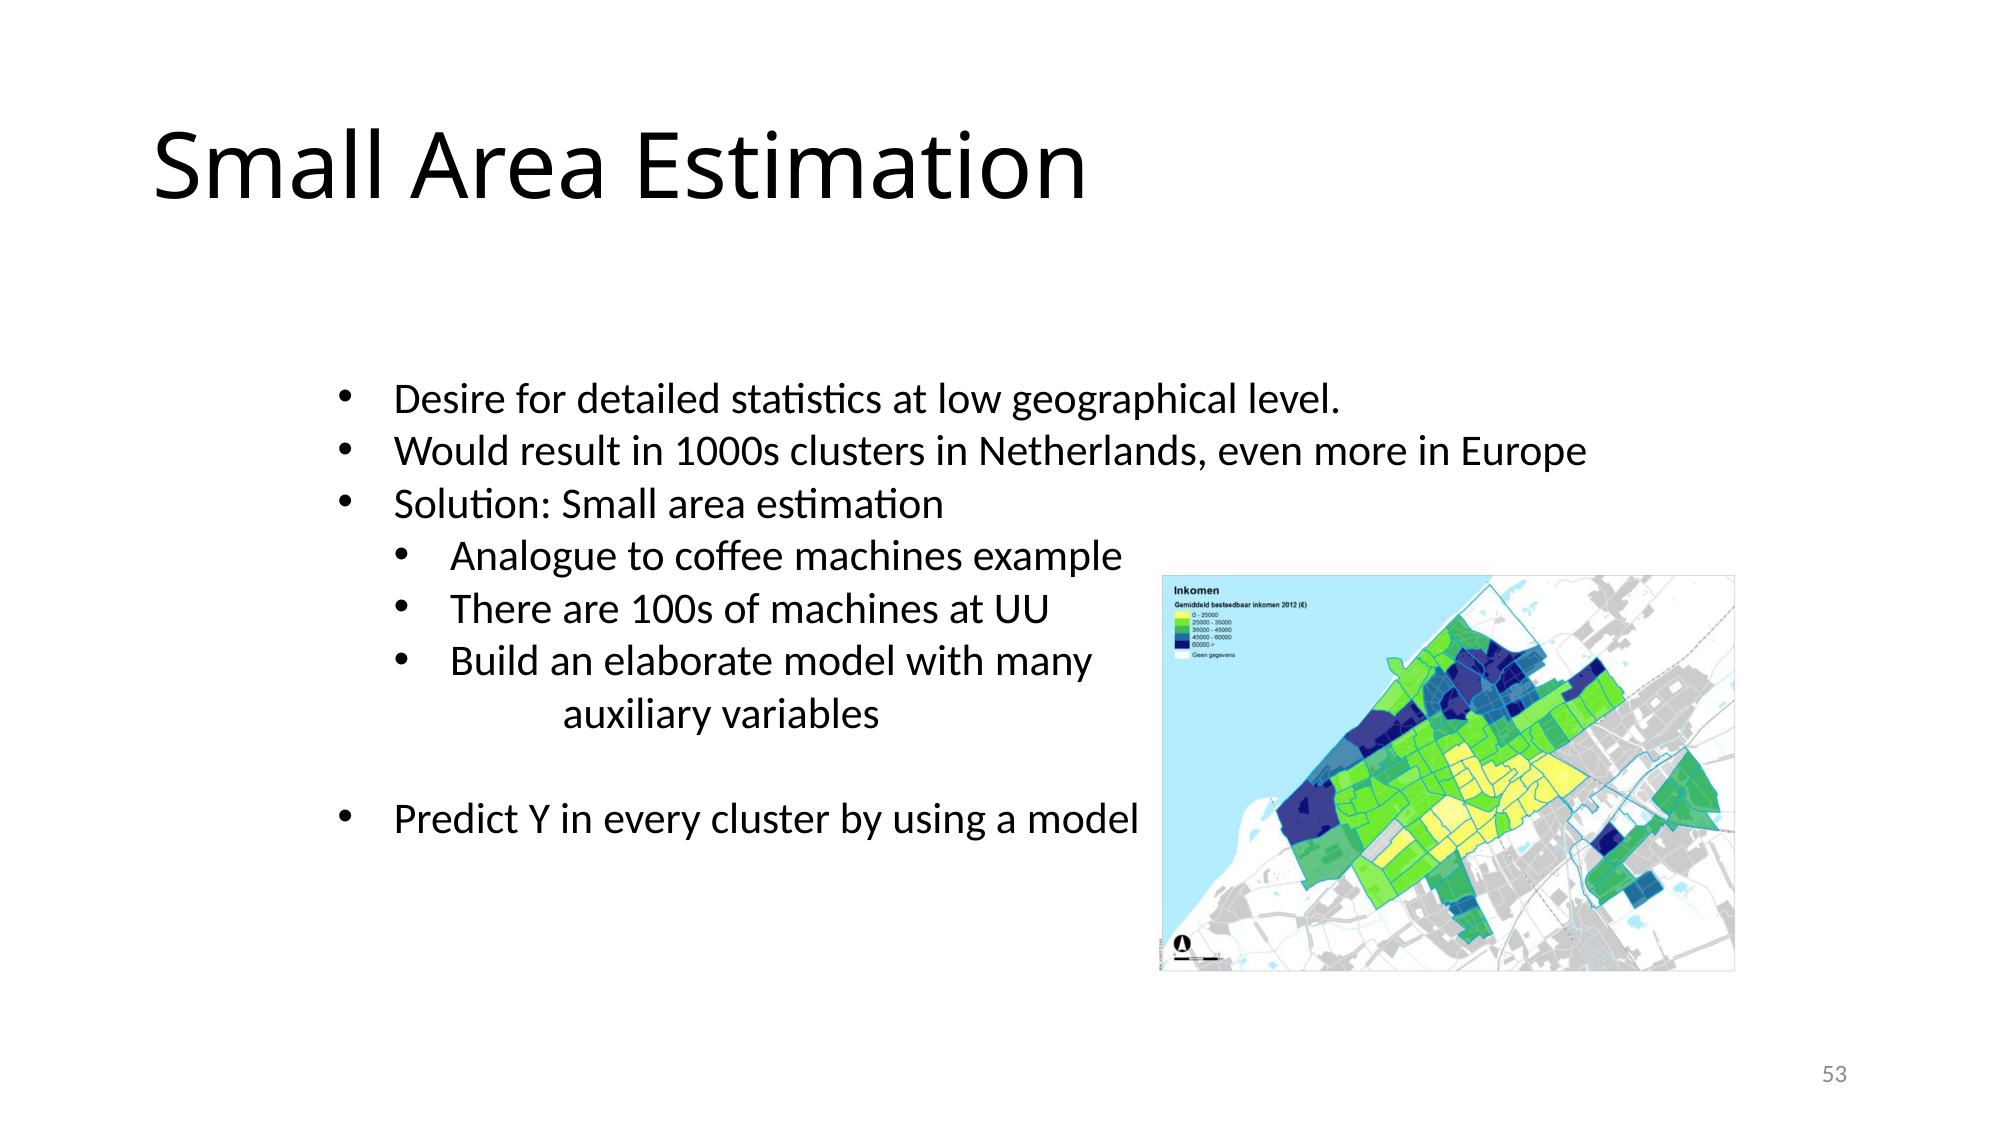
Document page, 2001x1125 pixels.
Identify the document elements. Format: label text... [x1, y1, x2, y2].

text_box Desire for detailed statistics at low geographical level. Would result in 1000s clusters in Netherlands, even more in Europe Solution: Small area estimation Analogue to coffee machines example There are 100s of machines at UU Build an elaborate model with many auxiliary variables Predict Y in every cluster by using a model [322, 362, 1627, 850]
title Small Area Estimation [137, 59, 1863, 278]
slide_number 53 [1412, 1042, 1863, 1103]
picture [1148, 561, 1750, 985]
